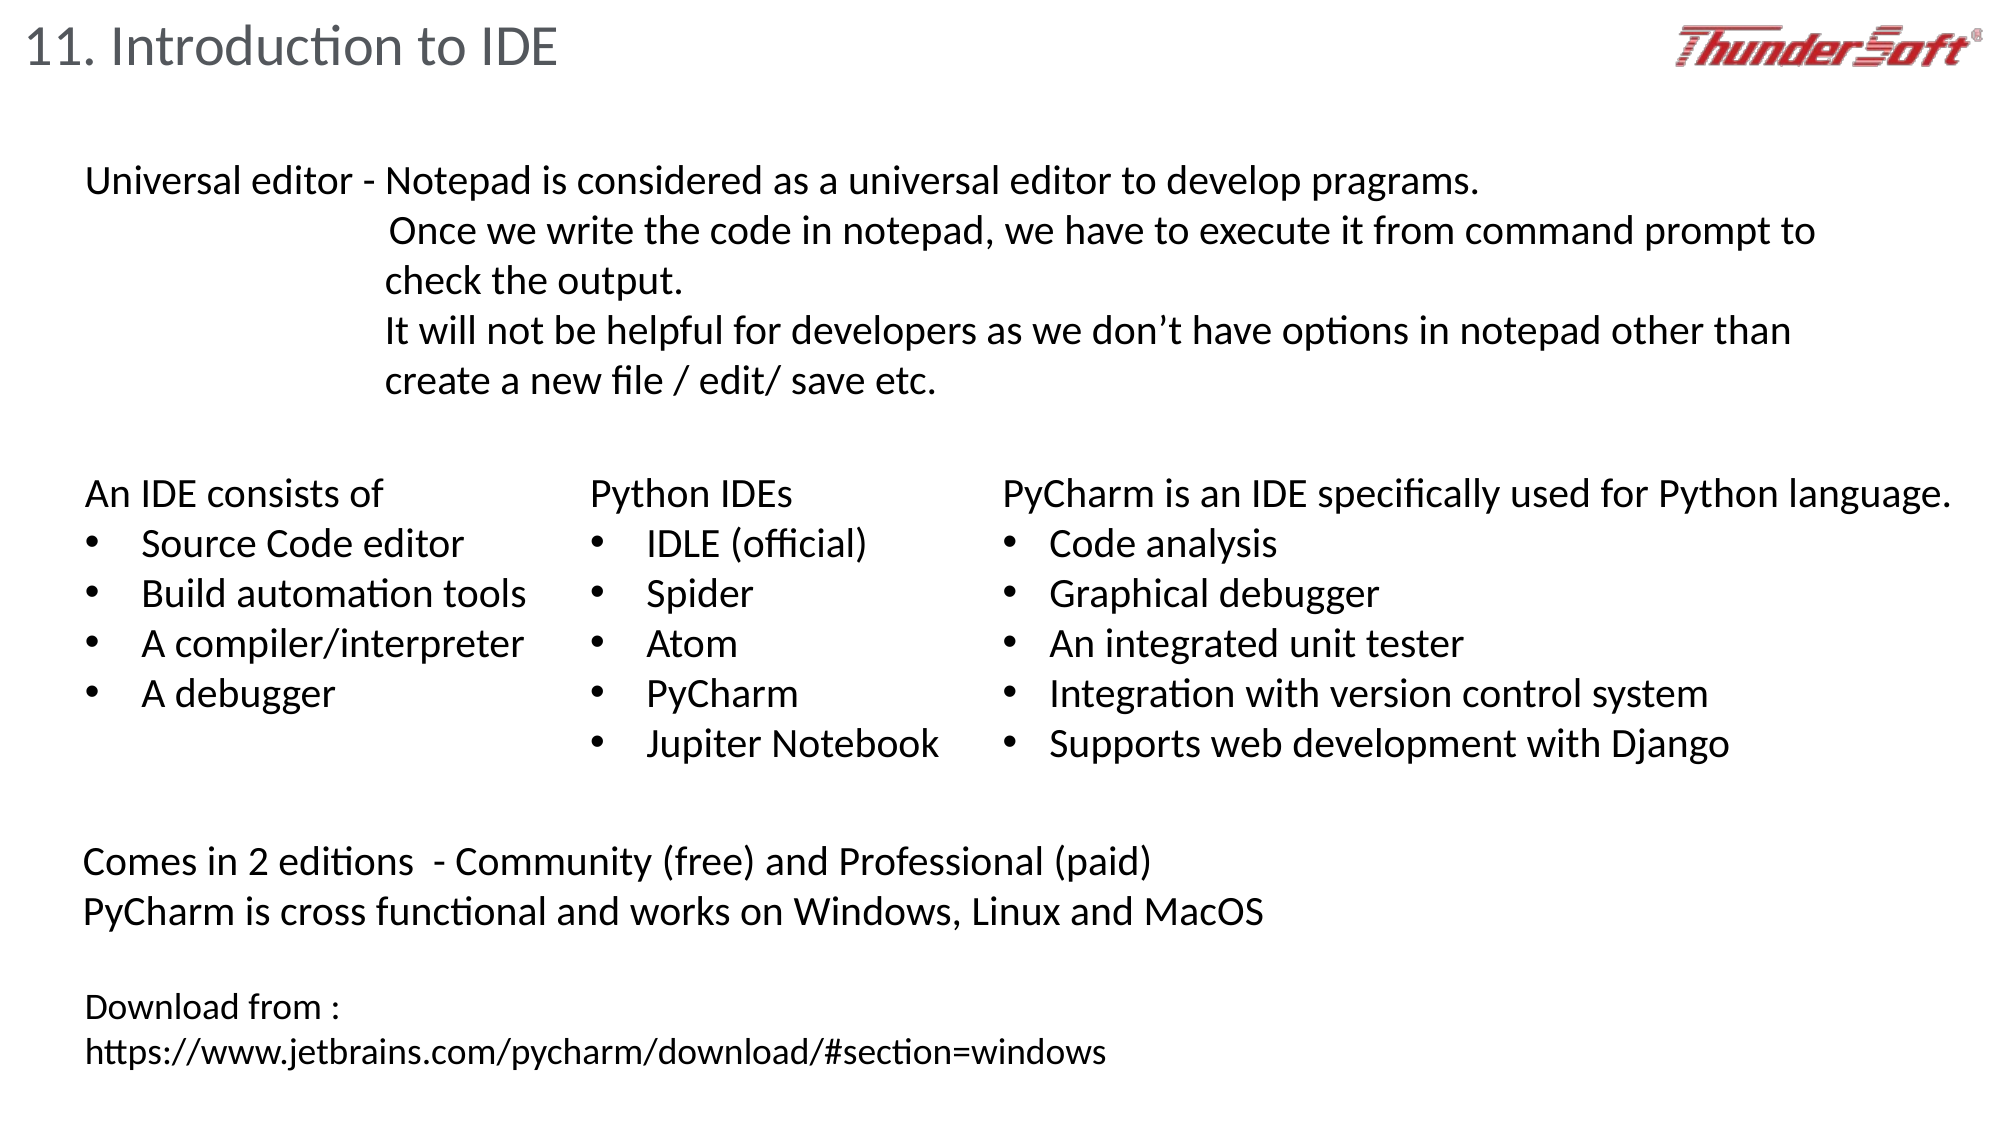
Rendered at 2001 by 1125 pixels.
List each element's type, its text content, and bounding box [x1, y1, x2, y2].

text_box PyCharm is an IDE specifically used for Python language. Code analysis Graphical debugger An integrated unit tester Integration with version control system Supports web development with Django [987, 458, 1968, 824]
text_box 11. Introduction to IDE [9, 0, 575, 85]
picture [1670, 13, 2000, 86]
text_box Download from : https://www.jetbrains.com/pycharm/download/#section=windows [70, 974, 1132, 1080]
text_box An IDE consists of Source Code editor Build automation tools A compiler/interpreter A debugger [70, 458, 542, 724]
text_box Comes in 2 editions - Community (free) and Professional (paid) PyCharm is cross functional and works on Windows, Linux and MacOS [68, 826, 1309, 942]
text_box Python IDEs IDLE (official) Spider Atom PyCharm Jupiter Notebook [575, 458, 955, 774]
text_box Universal editor - Notepad is considered as a universal editor to develop pragrams. Once we write the code in notepad, we have to execute it from command prompt to check the output. It will not be helpful for developers as we don’t have options in notepad other than create a new file / edit/ save etc. [70, 145, 1883, 411]
